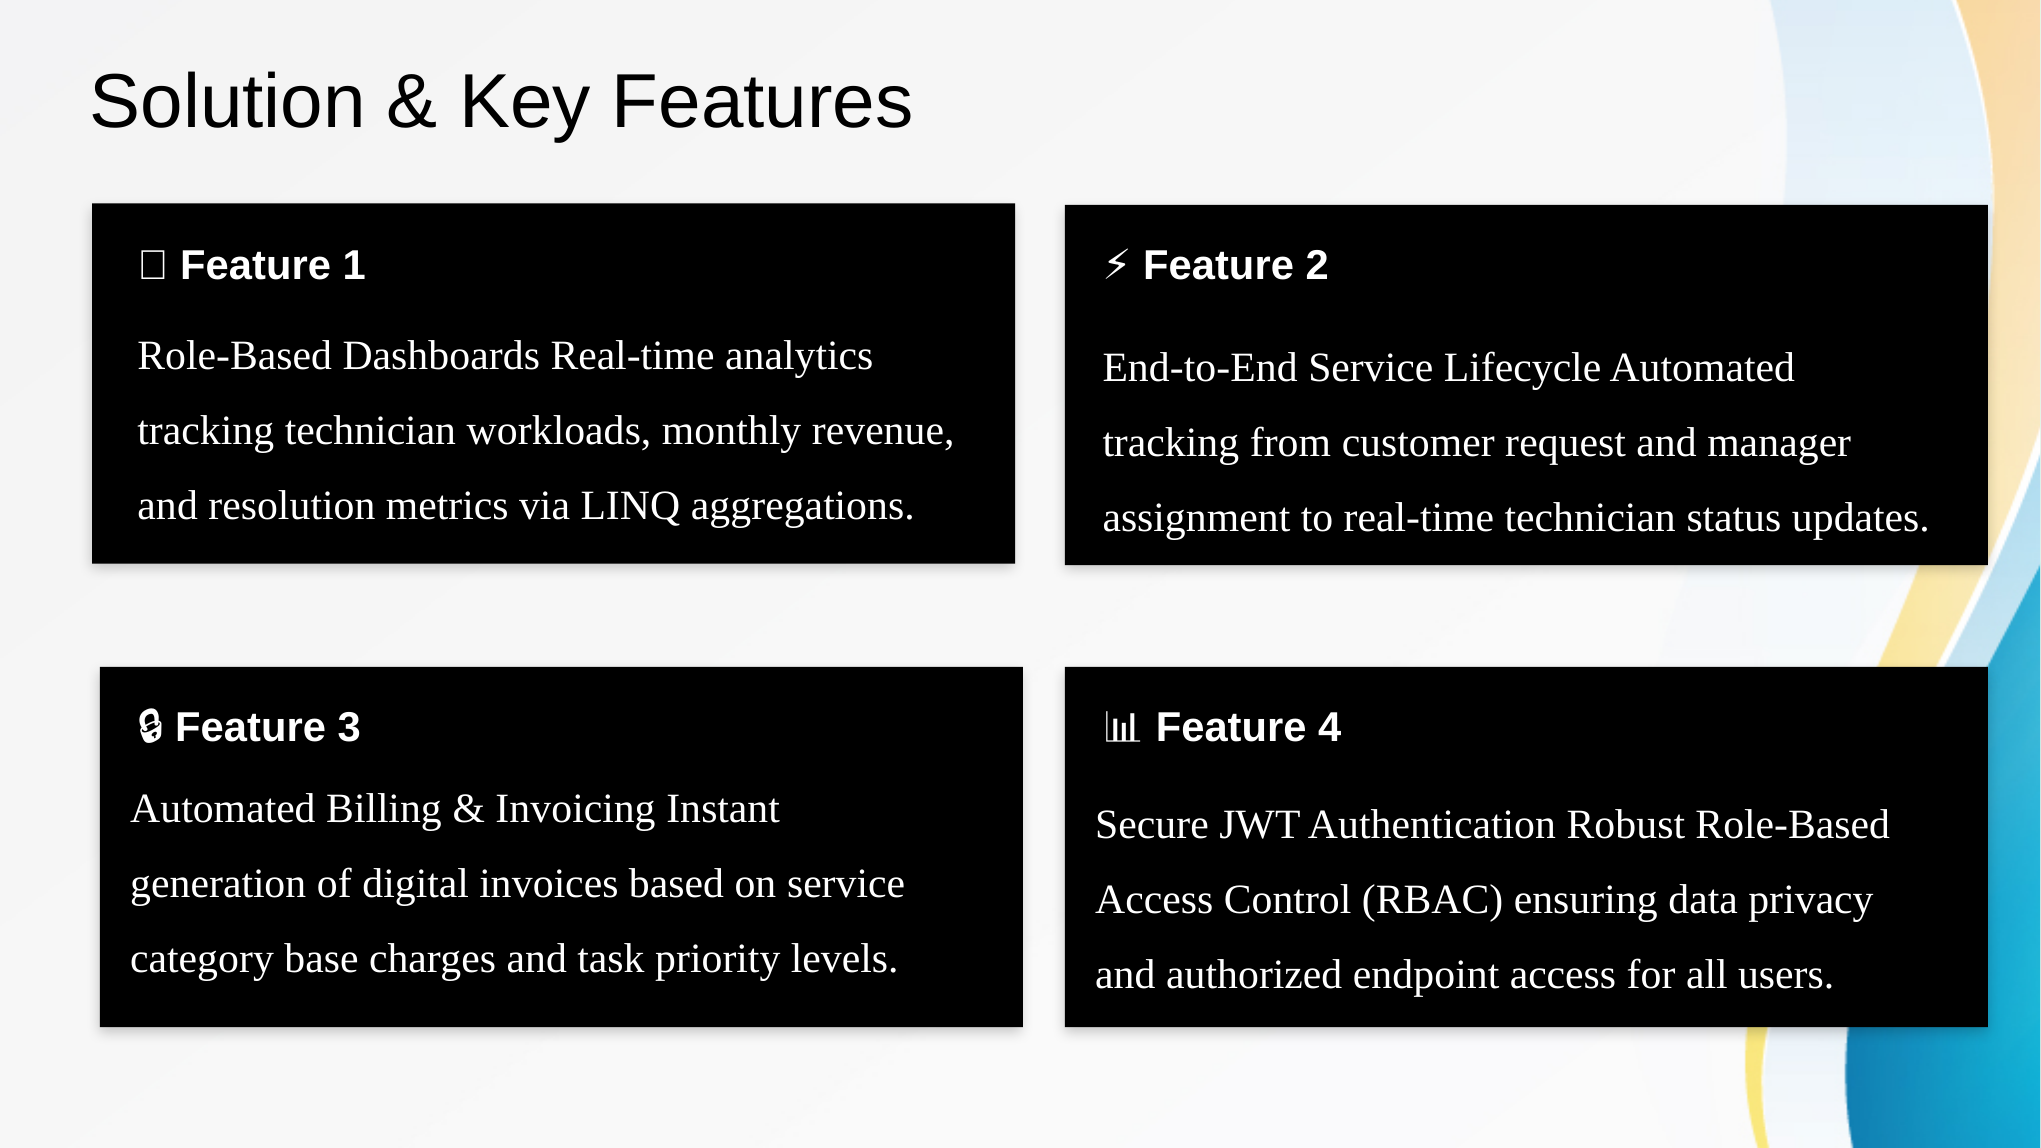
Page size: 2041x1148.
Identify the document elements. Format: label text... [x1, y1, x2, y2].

text_box [1064, 666, 1988, 1028]
text_box Secure JWT Authentication Robust Role-Based Access Control (RBAC) ensuring data privacy and authorized endpoint access for all users. [1095, 771, 1925, 949]
text_box Role-Based Dashboards Real-time analytics tracking technician workloads, monthly revenue, and resolution metrics via LINQ aggregations. [137, 303, 967, 497]
text_box 📊 Feature 4 [1102, 704, 1932, 798]
text_box [99, 666, 1023, 1028]
title Solution & Key Features [74, 63, 1967, 131]
text_box End-to-End Service Lifecycle Automated tracking from customer request and manager assignment to real-time technician status updates. [1102, 314, 1932, 497]
text_box [1064, 204, 1988, 566]
text_box 🔒 Feature 3 [137, 704, 967, 798]
text_box ⚡ Feature 2 [1102, 242, 1932, 314]
text_box [92, 203, 1016, 564]
picture [0, 0, 2041, 1148]
text_box 🎯 Feature 1 [137, 242, 967, 303]
text_box Automated Billing & Invoicing Instant generation of digital invoices based on service category base charges and task priority levels. [130, 755, 960, 949]
